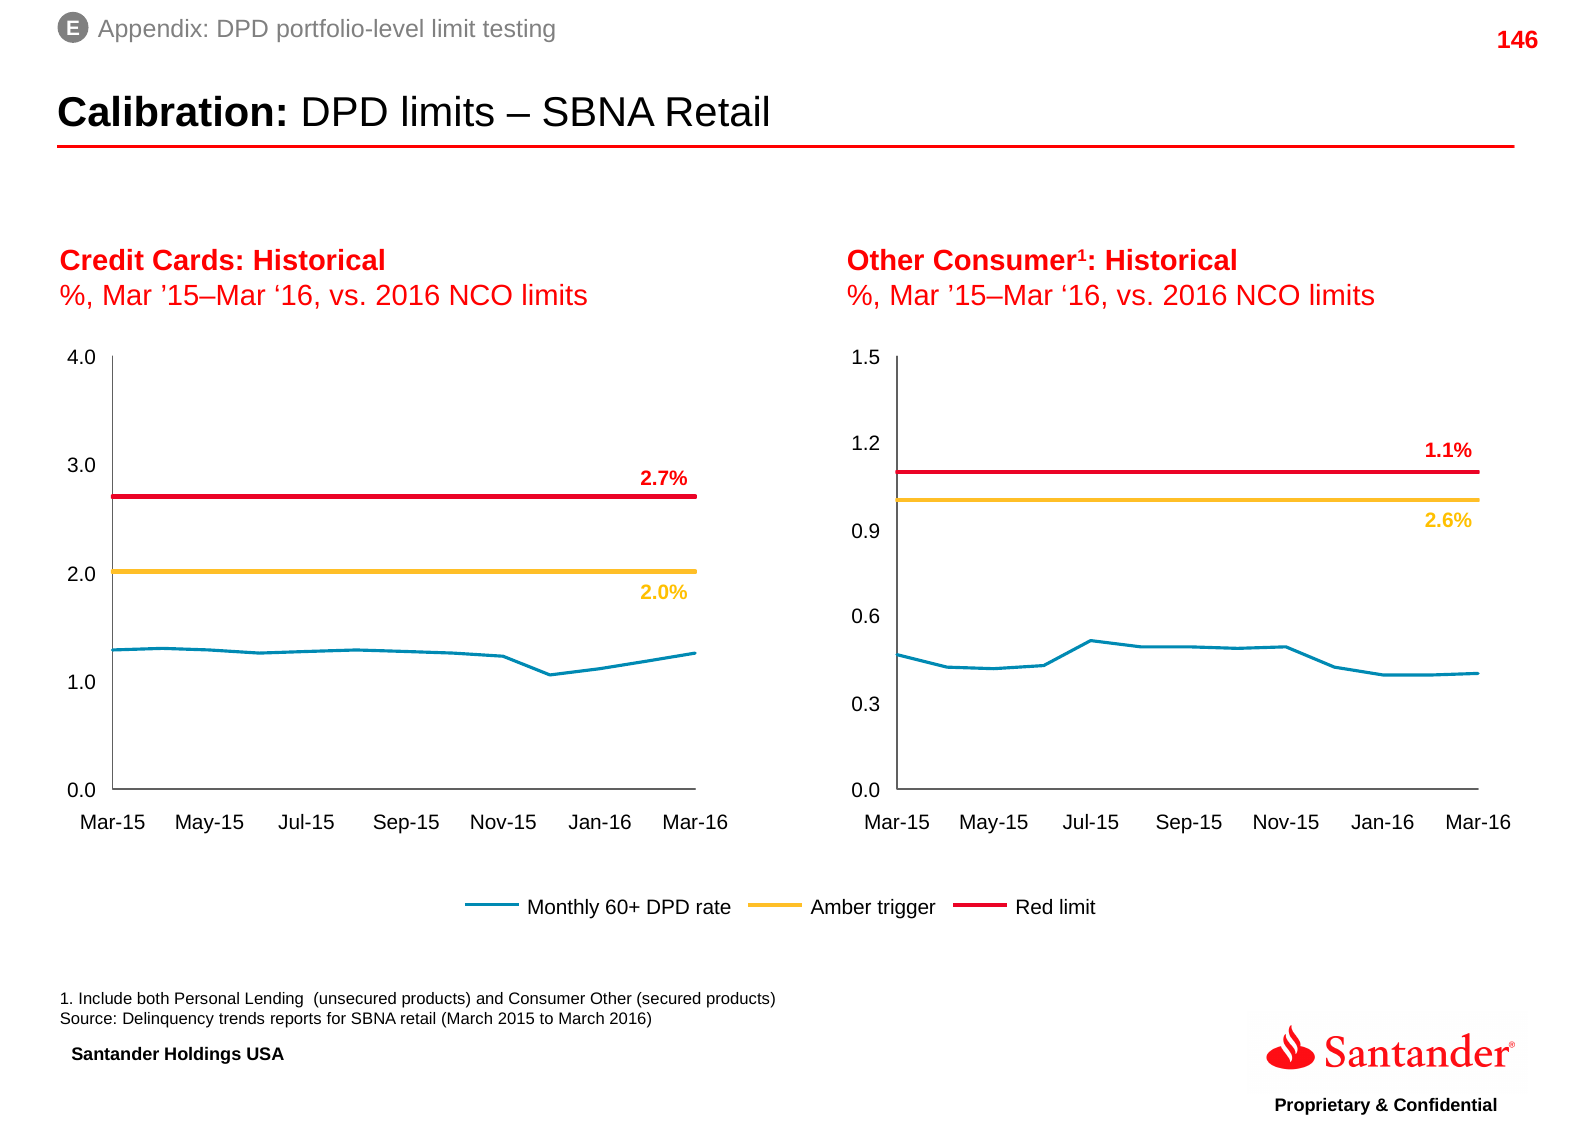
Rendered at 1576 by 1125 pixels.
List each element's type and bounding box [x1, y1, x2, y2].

text_box [527, 893, 732, 919]
text_box [79, 808, 146, 834]
text_box [846, 240, 1473, 311]
text_box [810, 893, 937, 919]
text_box [59, 987, 999, 1028]
list [57, 74, 1479, 146]
text_box [67, 337, 712, 807]
text_box [1252, 808, 1320, 834]
text_box [851, 337, 1496, 807]
text_box [372, 808, 440, 834]
text_box [1351, 808, 1415, 834]
text_box [863, 808, 930, 834]
text_box [568, 808, 632, 834]
text_box [1062, 808, 1119, 834]
text_box [1155, 808, 1223, 834]
text_box [662, 808, 729, 834]
text_box [174, 808, 244, 834]
text_box [57, 11, 561, 44]
text_box [1015, 893, 1097, 919]
text_box [59, 240, 671, 311]
text_box [1445, 808, 1512, 834]
text_box [469, 808, 537, 834]
text_box [278, 808, 335, 834]
picture [1247, 1011, 1528, 1094]
text_box [959, 808, 1029, 834]
